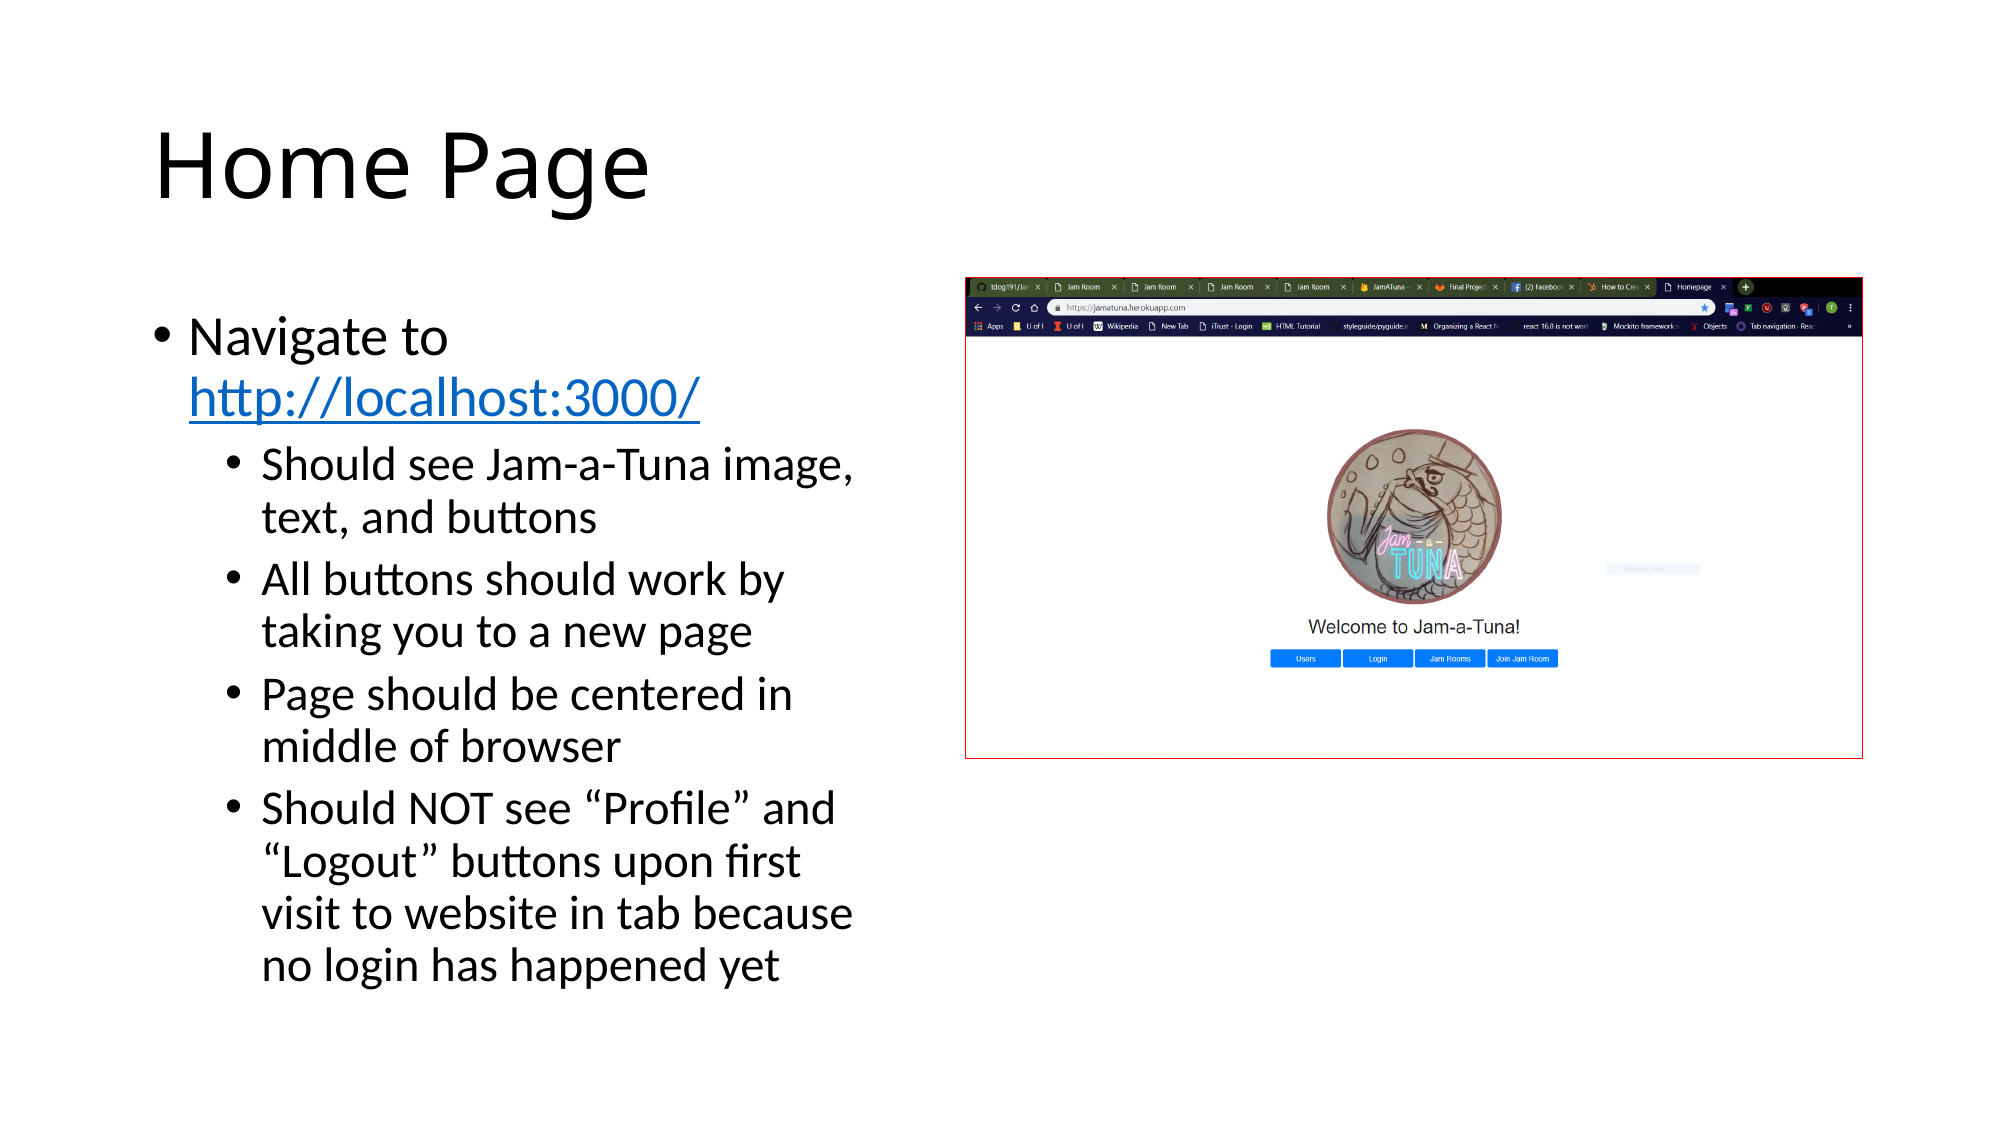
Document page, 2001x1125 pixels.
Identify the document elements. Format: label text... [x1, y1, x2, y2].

picture [965, 277, 1863, 759]
list Navigate to http://localhost:3000/ Should see Jam-a-Tuna image, text, and buttons All buttons should work by taking you to a new page Page should be centered in middle of browser Should NOT see “Profile” and “Logout” buttons upon first visit to website in tab because no login has happened yet [137, 299, 880, 1014]
title Home Page [137, 59, 1863, 278]
